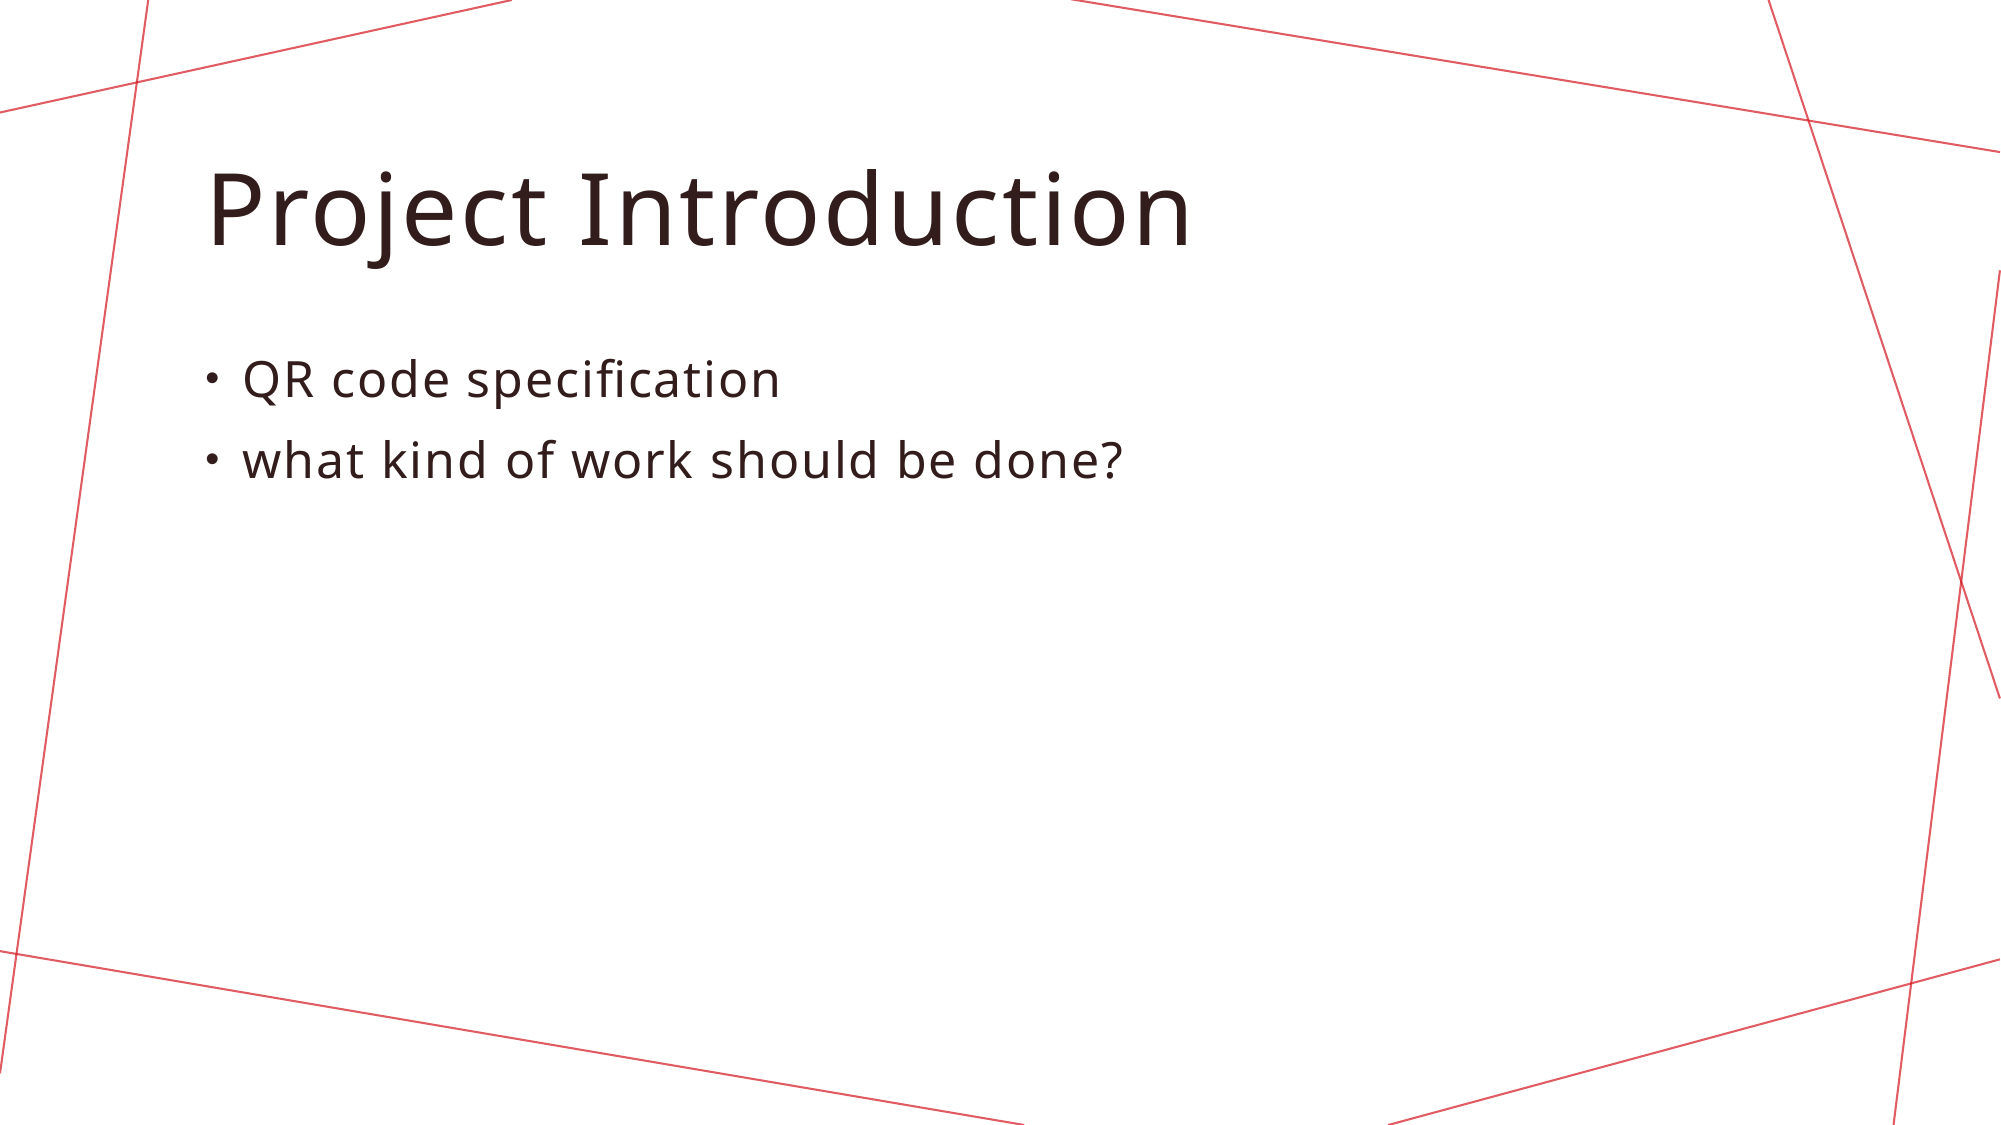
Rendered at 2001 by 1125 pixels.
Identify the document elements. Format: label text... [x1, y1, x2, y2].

title Project Introduction [187, 87, 1813, 315]
list QR code specification what kind of work should be done? [187, 329, 1813, 990]
